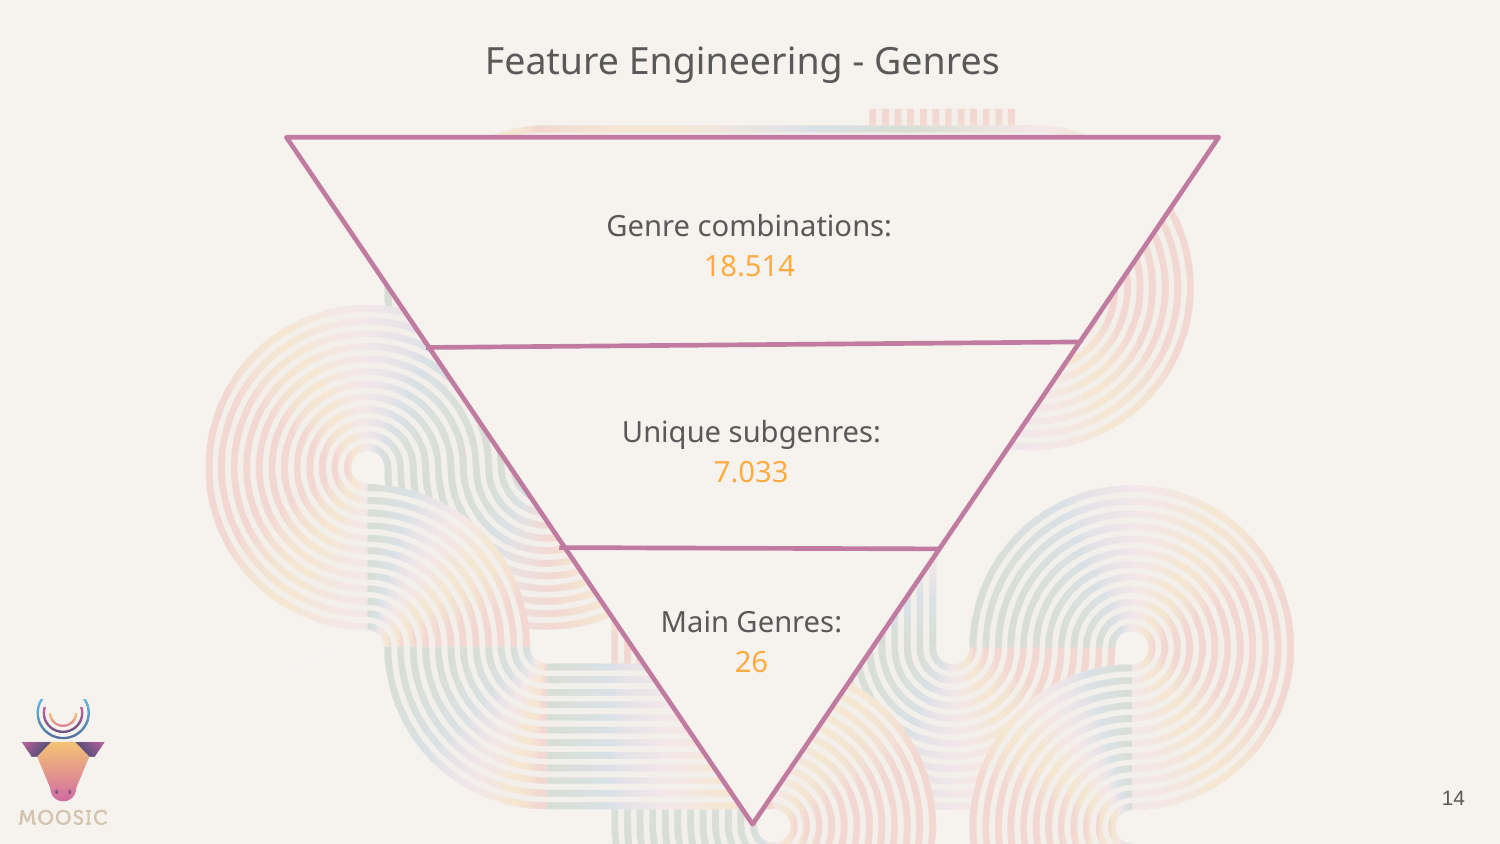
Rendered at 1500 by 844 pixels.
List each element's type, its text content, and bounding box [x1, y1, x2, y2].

picture [200, 102, 1299, 844]
text_box Feature Engineering - Genres [323, 17, 1162, 100]
picture [18, 698, 110, 830]
slide_number ‹#› [1389, 764, 1480, 830]
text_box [425, 341, 1080, 348]
